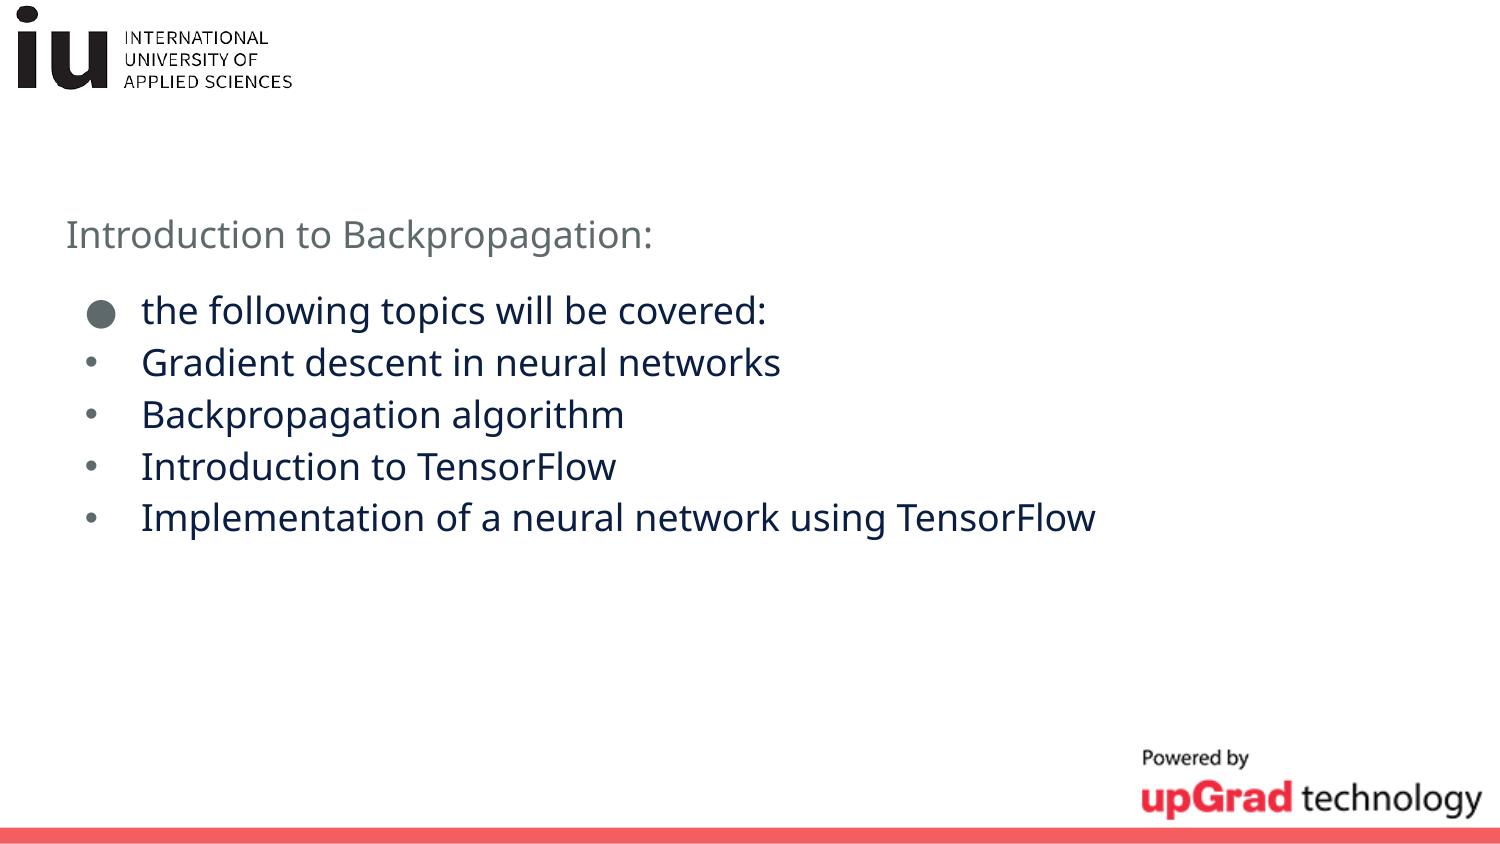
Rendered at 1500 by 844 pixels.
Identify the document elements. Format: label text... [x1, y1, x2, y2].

list Introduction to Backpropagation: the following topics will be covered: Gradient descent in neural networks Backpropagation algorithm Introduction to TensorFlow Implementation of a neural network using TensorFlow [51, 189, 1449, 750]
picture [12, 0, 296, 122]
picture [1124, 718, 1500, 844]
